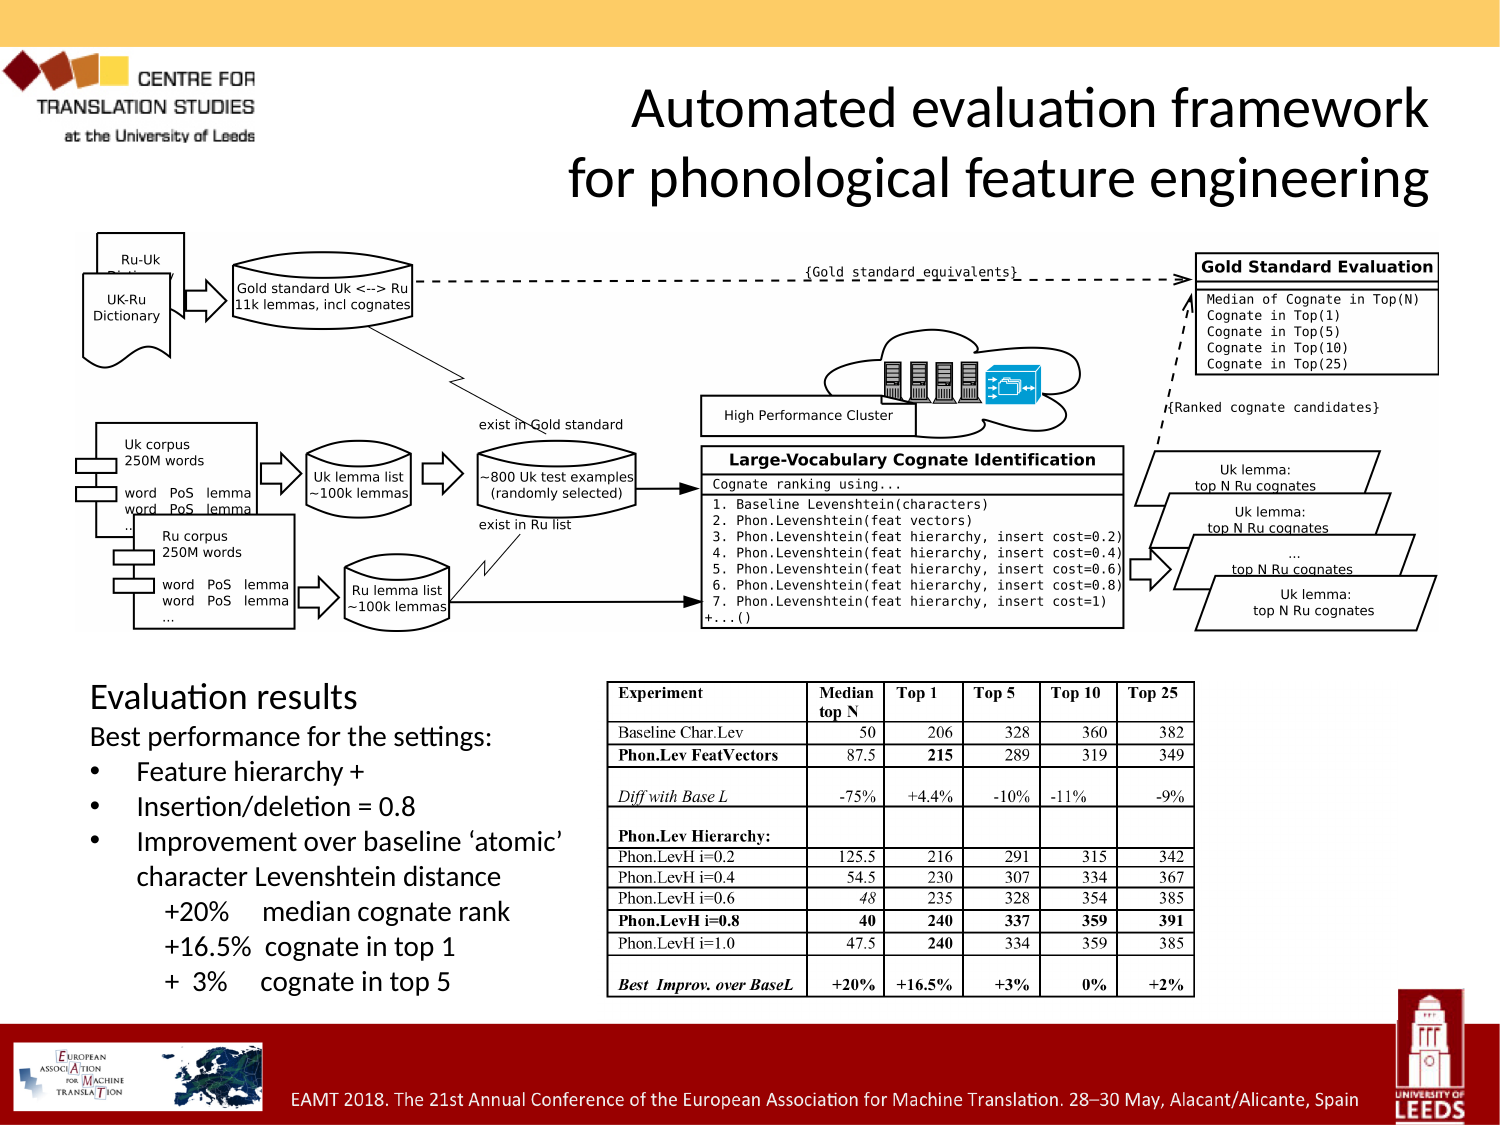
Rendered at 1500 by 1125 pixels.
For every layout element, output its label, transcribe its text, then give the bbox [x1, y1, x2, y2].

picture [0, 987, 1500, 1125]
picture [0, 0, 1500, 143]
title Automated evaluation framework for phonological feature engineering [75, 45, 1459, 233]
text_box Evaluation results Best performance for the settings: Feature hierarchy + Insertion/deletion = 0.8 Improvement over baseline ‘atomic’ character Levenshtein distance +20% median cognate rank +16.5% cognate in top 1 + 3% cognate in top 5 [75, 664, 598, 1040]
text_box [597, 681, 1398, 1020]
picture [74, 232, 1440, 633]
